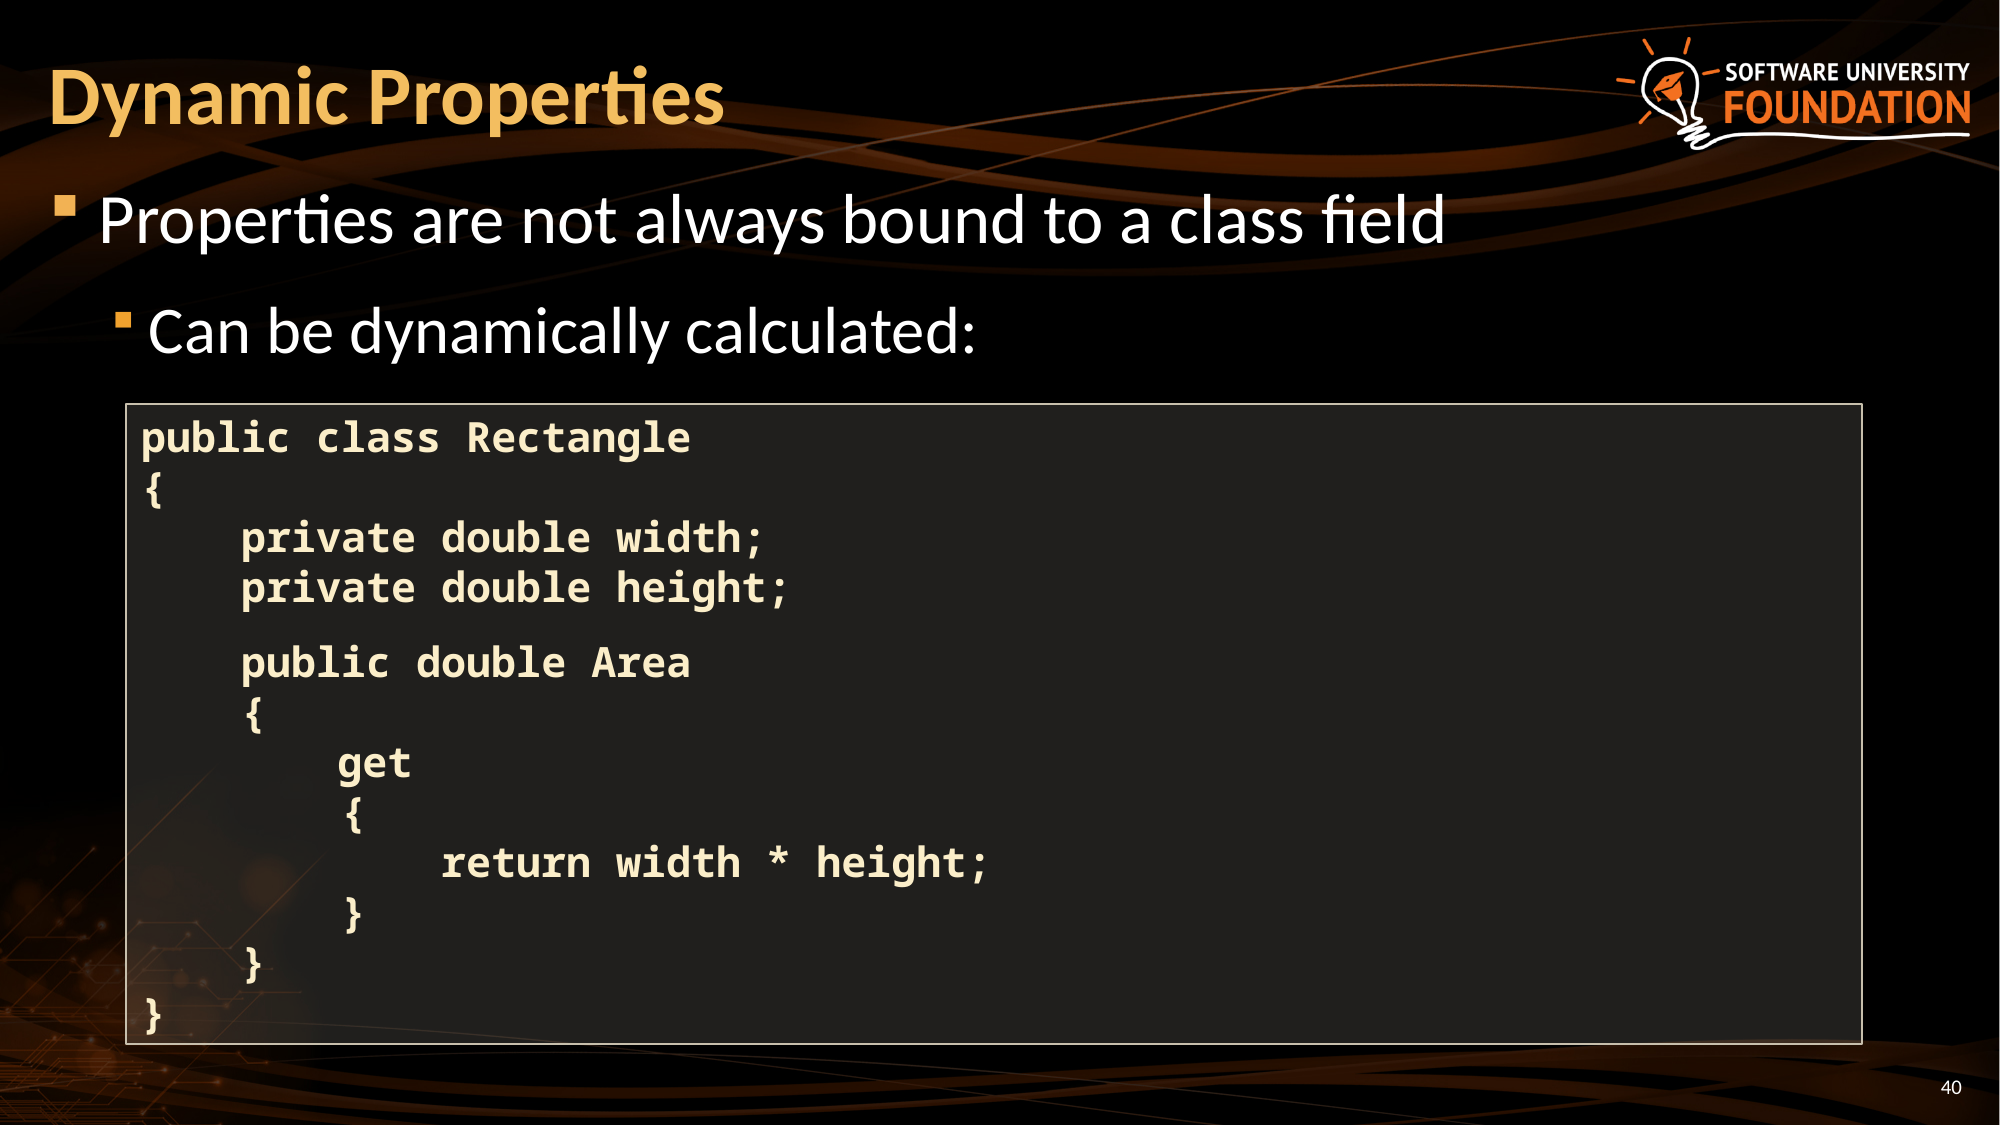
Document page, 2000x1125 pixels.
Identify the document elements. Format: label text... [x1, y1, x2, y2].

list Properties are not always bound to a class field Can be dynamically calculated: [31, 162, 1968, 1077]
slide_number 40 [1897, 1077, 1968, 1103]
text_box public class Rectangle { private double width; private double height; public double Area { get { return width * height; } } } [126, 403, 1863, 1044]
title Dynamic Properties [30, 6, 1602, 189]
picture [0, 0, 2000, 1125]
